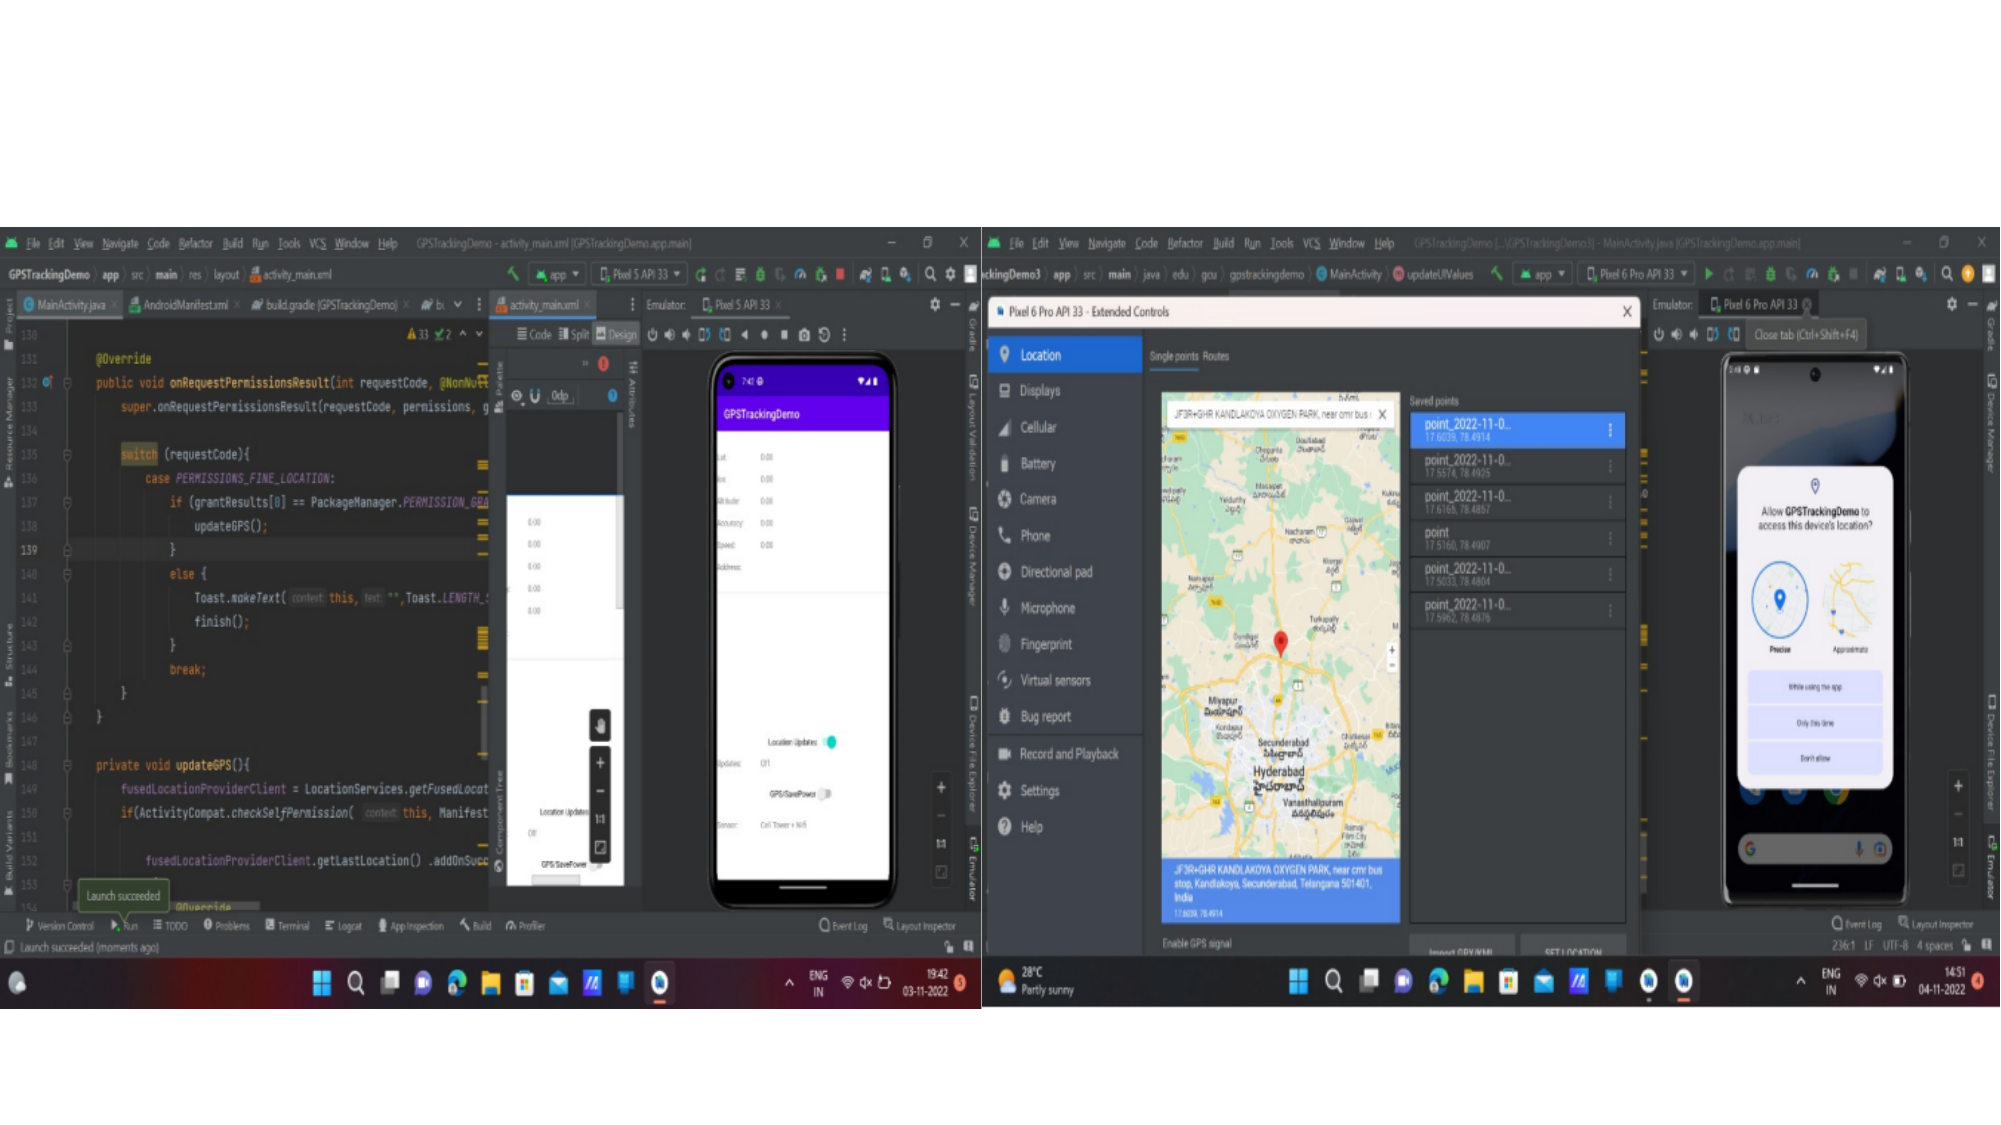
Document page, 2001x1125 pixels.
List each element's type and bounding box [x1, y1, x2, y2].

picture [0, 226, 2000, 1009]
